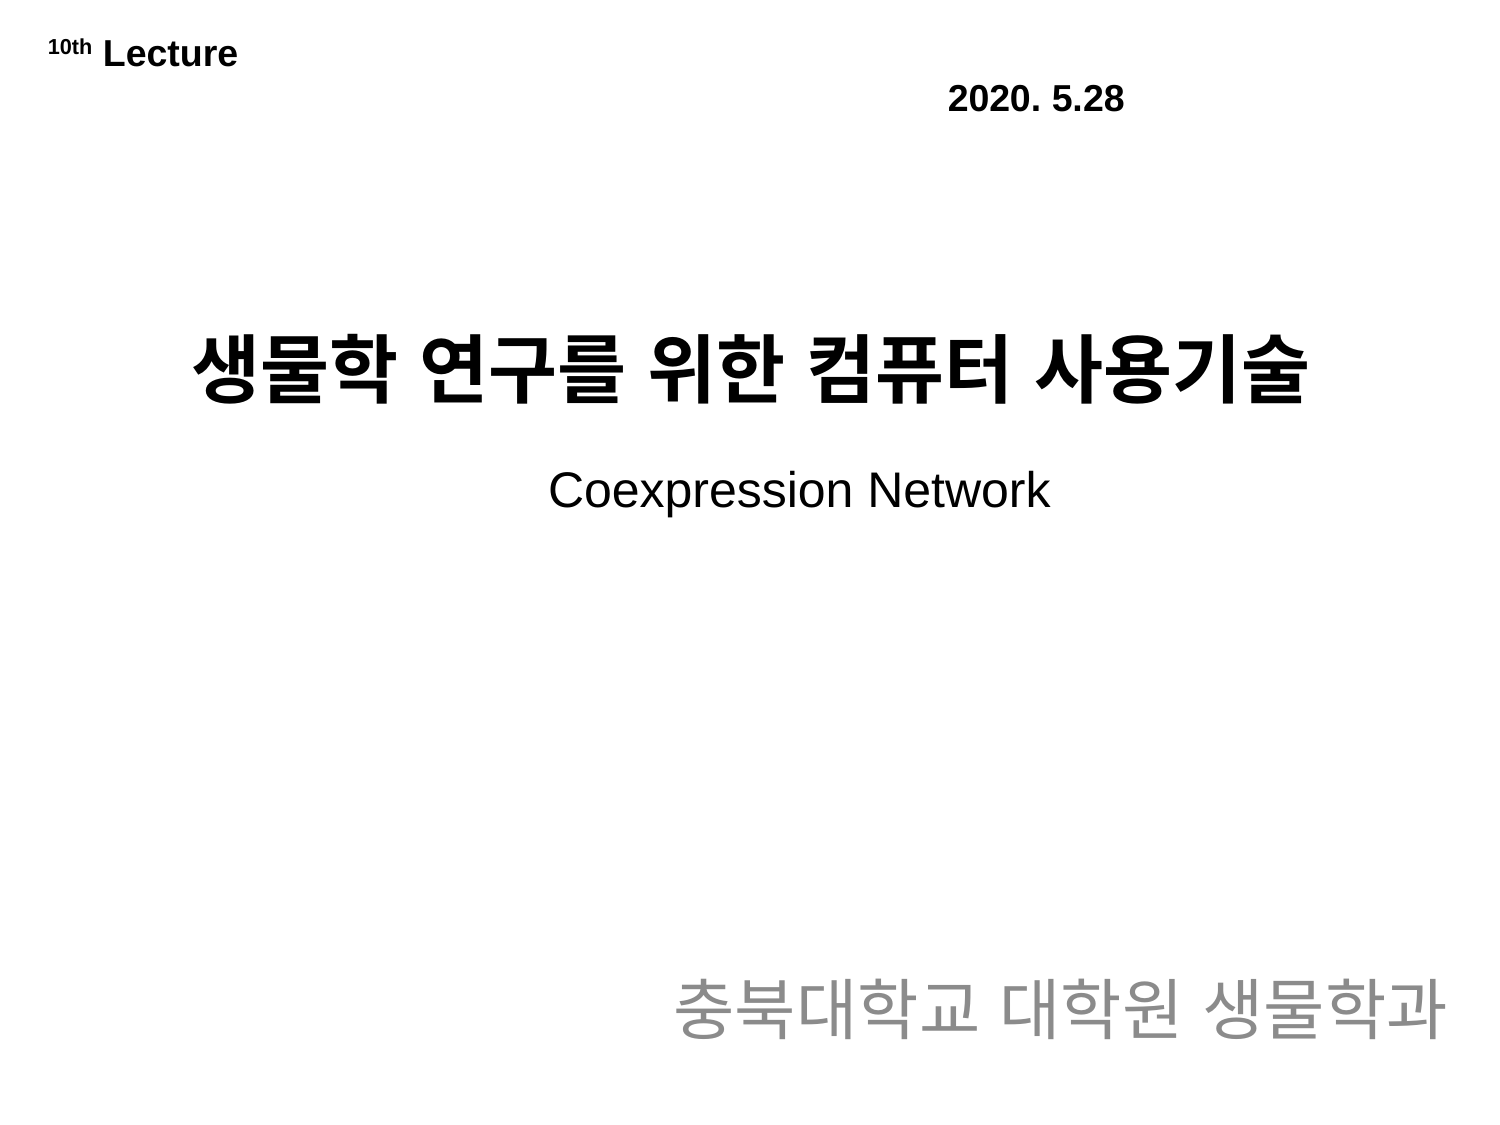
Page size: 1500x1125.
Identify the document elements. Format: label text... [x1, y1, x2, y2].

text_box Coexpression Network [533, 450, 1066, 526]
subtitle 충북대학교 대학원 생물학과 [414, 959, 1464, 1125]
title 생물학 연구를 위한 컴퓨터 사용기술 [38, 247, 1465, 489]
text_box 10th Lecture 2020. 5.28 [33, 21, 1465, 126]
